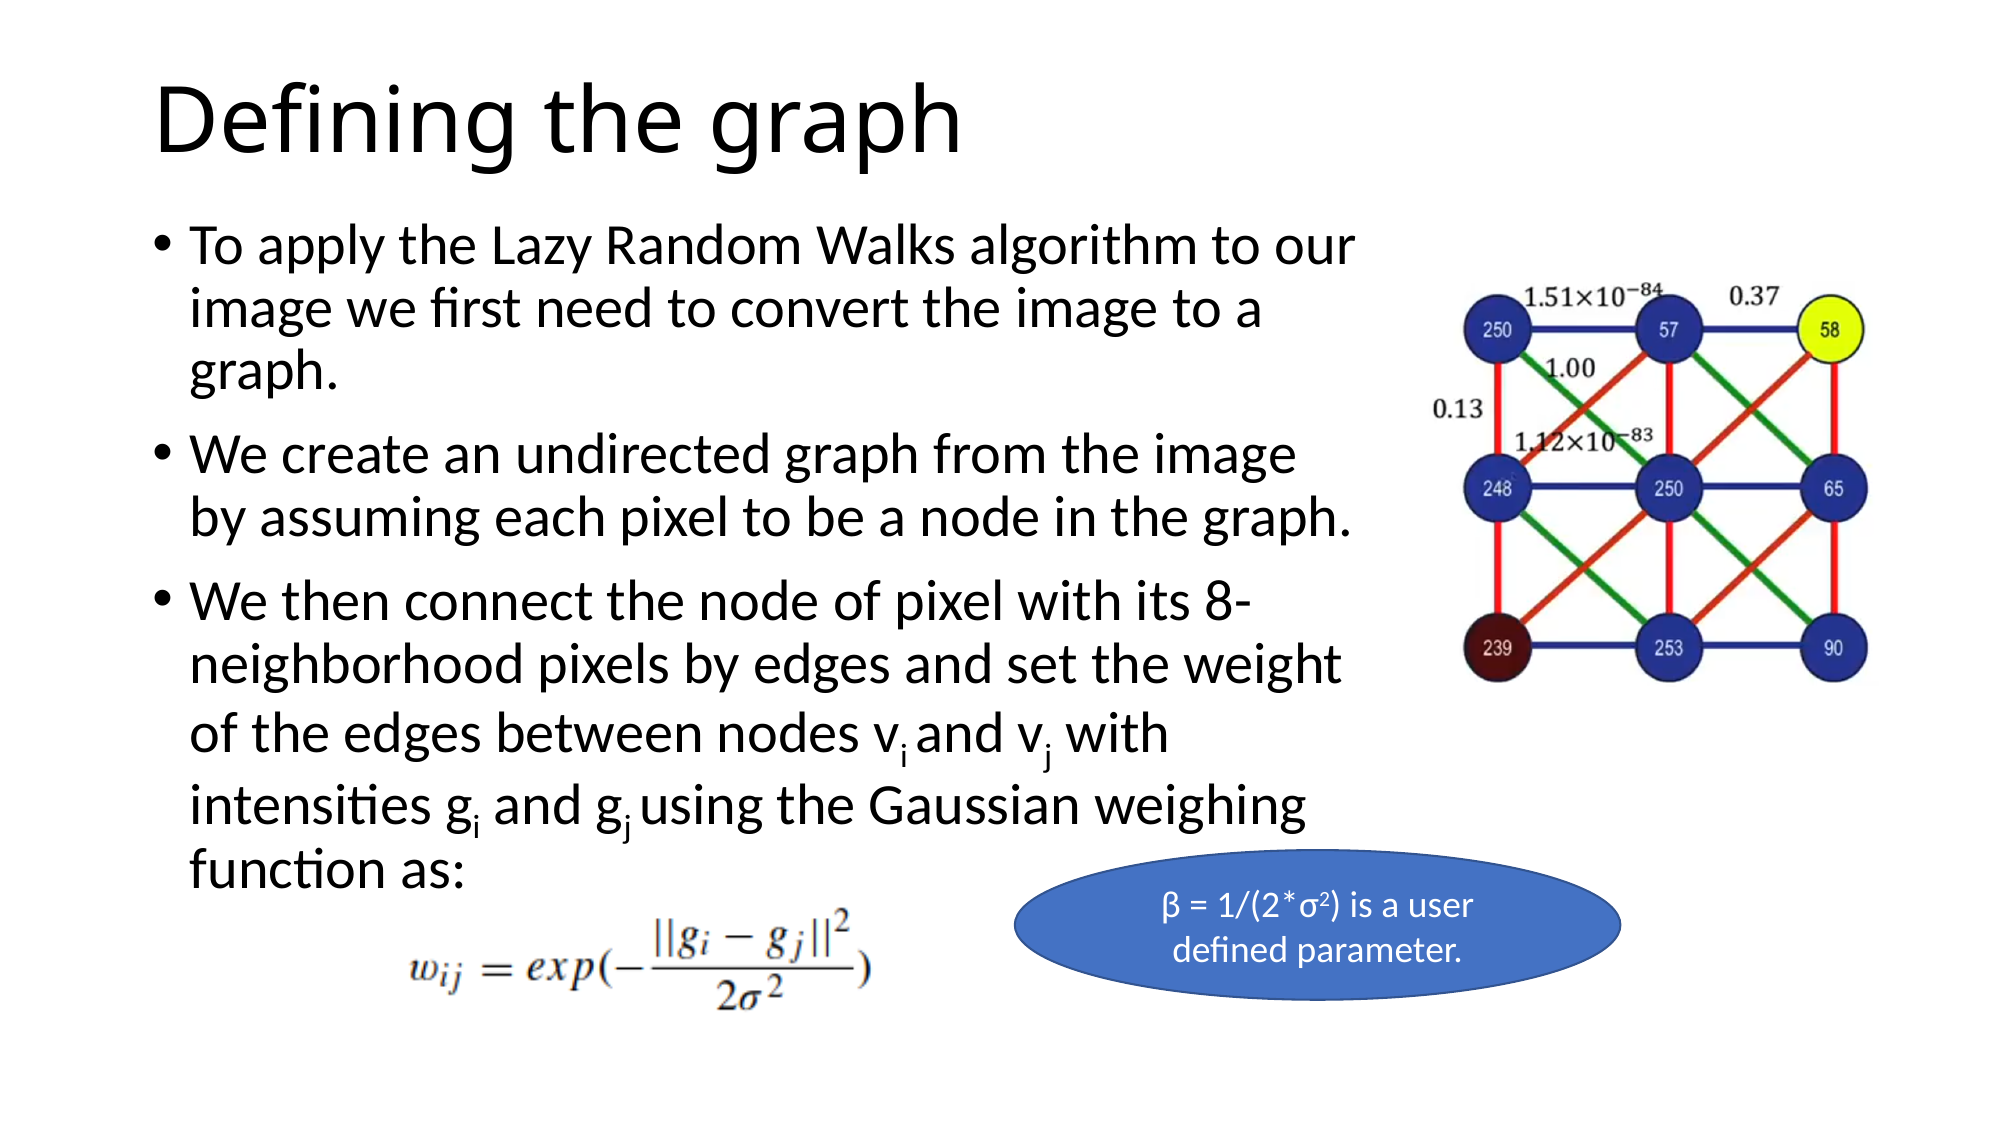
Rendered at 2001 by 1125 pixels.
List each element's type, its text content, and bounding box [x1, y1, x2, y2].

picture [1428, 281, 1879, 687]
text_box β = 1/(2*σ2) is a user defined parameter. [1013, 849, 1622, 1001]
picture [380, 898, 894, 1023]
list To apply the Lazy Random Walks algorithm to our image we first need to convert the image to a graph. We create an undirected graph from the image by assuming each pixel to be a node in the graph. We then connect the node of pixel with its 8-neighborhood pixels by edges and set the weight of the edges between nodes vi and vj with intensities gi and gj using the Gaussian weighing function as: [137, 206, 1377, 975]
title Defining the graph [137, 59, 1834, 187]
